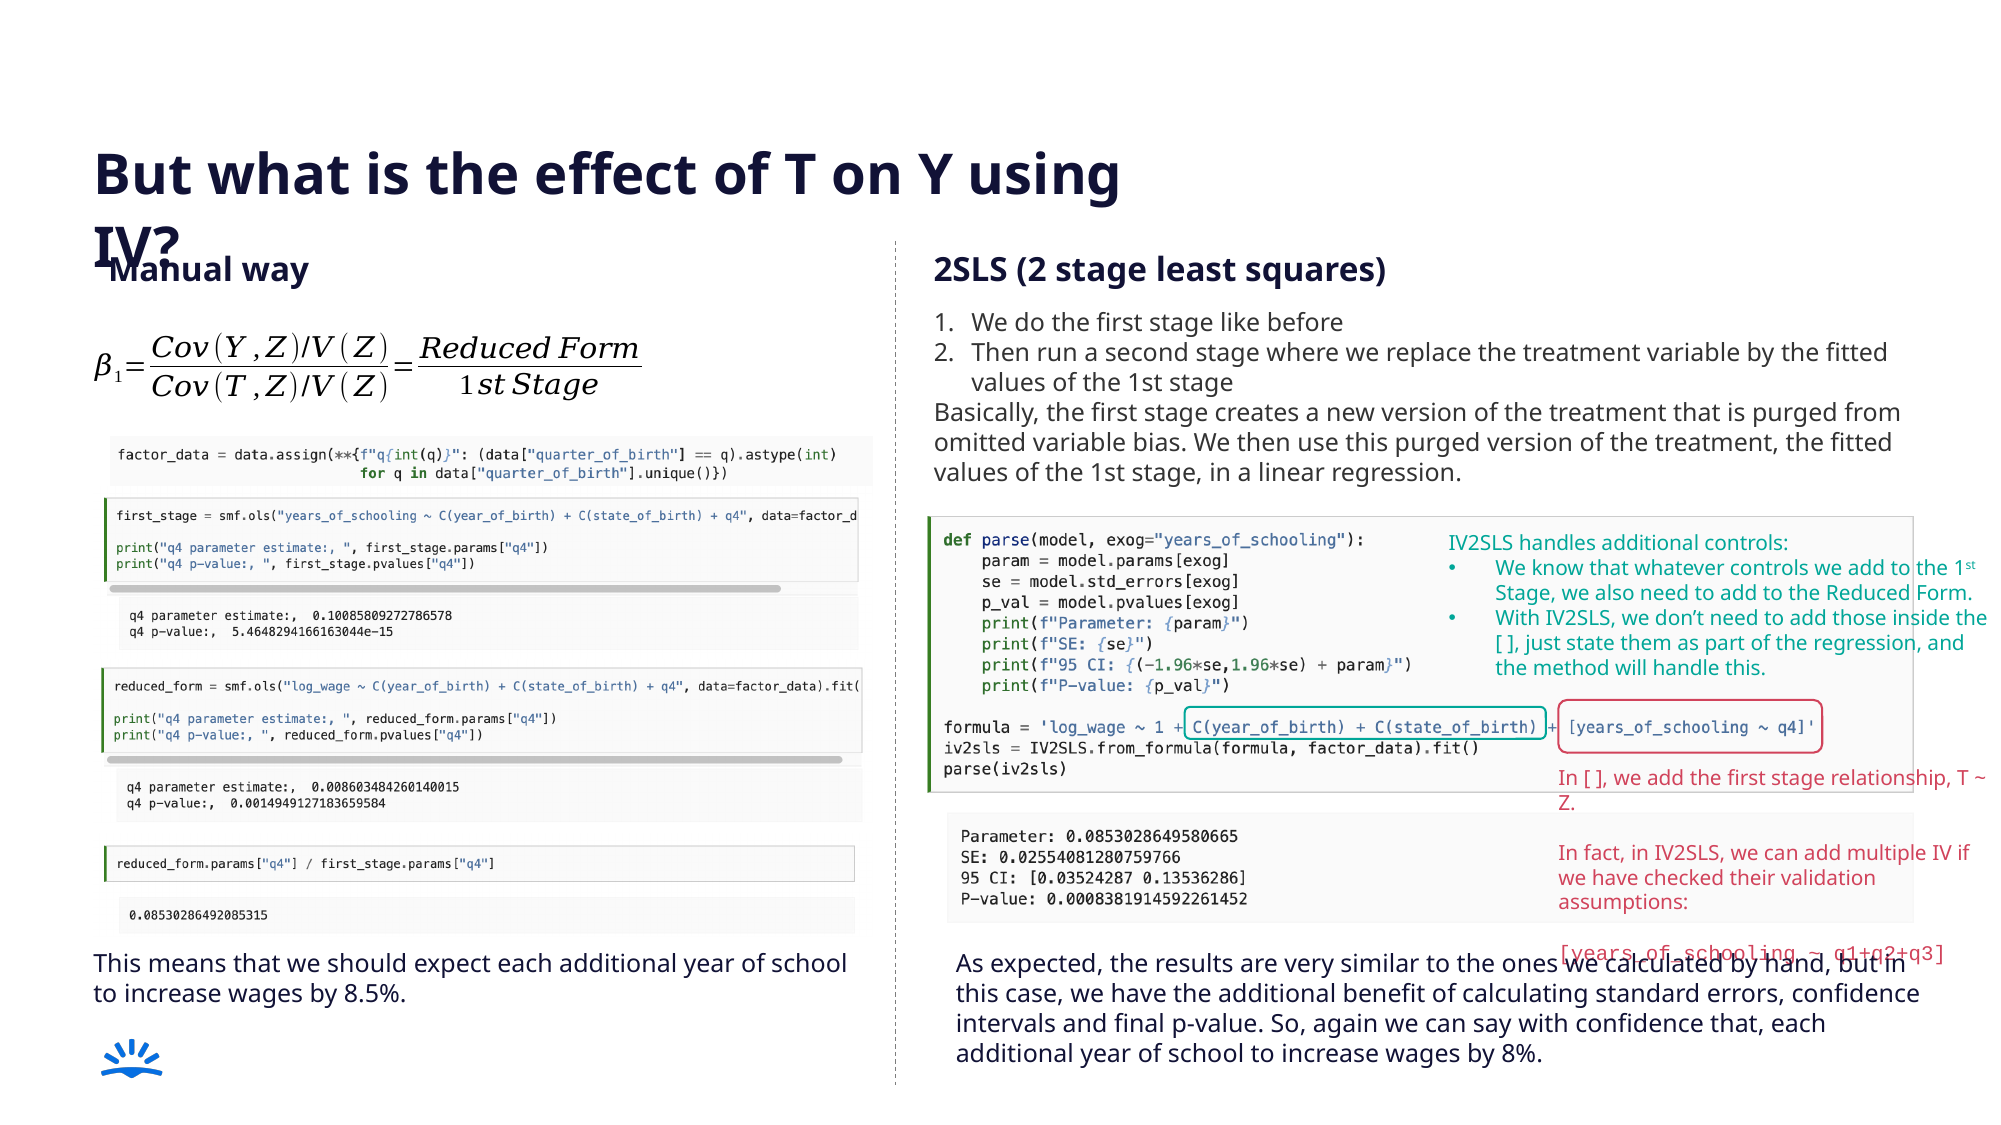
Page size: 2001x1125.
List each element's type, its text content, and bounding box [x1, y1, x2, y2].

text_box Manual way [93, 240, 895, 296]
text_box This means that we should expect each additional year of school to increase wages by 8.5%. [93, 947, 873, 1008]
text_box 2SLS (2 stage least squares) [918, 240, 1722, 296]
text_box As expected, the results are very similar to the ones we calculated by hand, but in this case, we have the additional benefit of calculating standard errors, confidence intervals and final p-value. So, again we can say with confidence that, each additional year of school to increase wages by 8%. [955, 947, 1935, 1068]
text_box IV2SLS handles additional controls: We know that whatever controls we add to the 1st Stage, we also need to add to the Reduced Form. With IV2SLS, we don’t need to add those inside the [ ], just state them as part of the regression, and the method will handle this. [1935, 529, 1999, 680]
list But what is the effect of T on Y using IV? [93, 132, 1186, 199]
text_box In [ ], we add the first stage relationship, T ~ Z. In fact, in IV2SLS, we can add multiple IV if we have checked their validation assumptions: [years_of_schooling ~ q1+q2+q3] [1558, 764, 2000, 1015]
picture [93, 833, 873, 937]
picture [918, 504, 1935, 939]
picture [97, 1035, 166, 1082]
text_box We do the first stage like before Then run a second stage where we replace the treatment variable by the fitted values of the 1st stage Basically, the first stage creates a new version of the treatment that is purged from omitted variable bias. We then use this purged version of the treatment, the fitted values of the 1st stage, in a linear regression. [918, 299, 1975, 529]
picture [93, 436, 873, 823]
